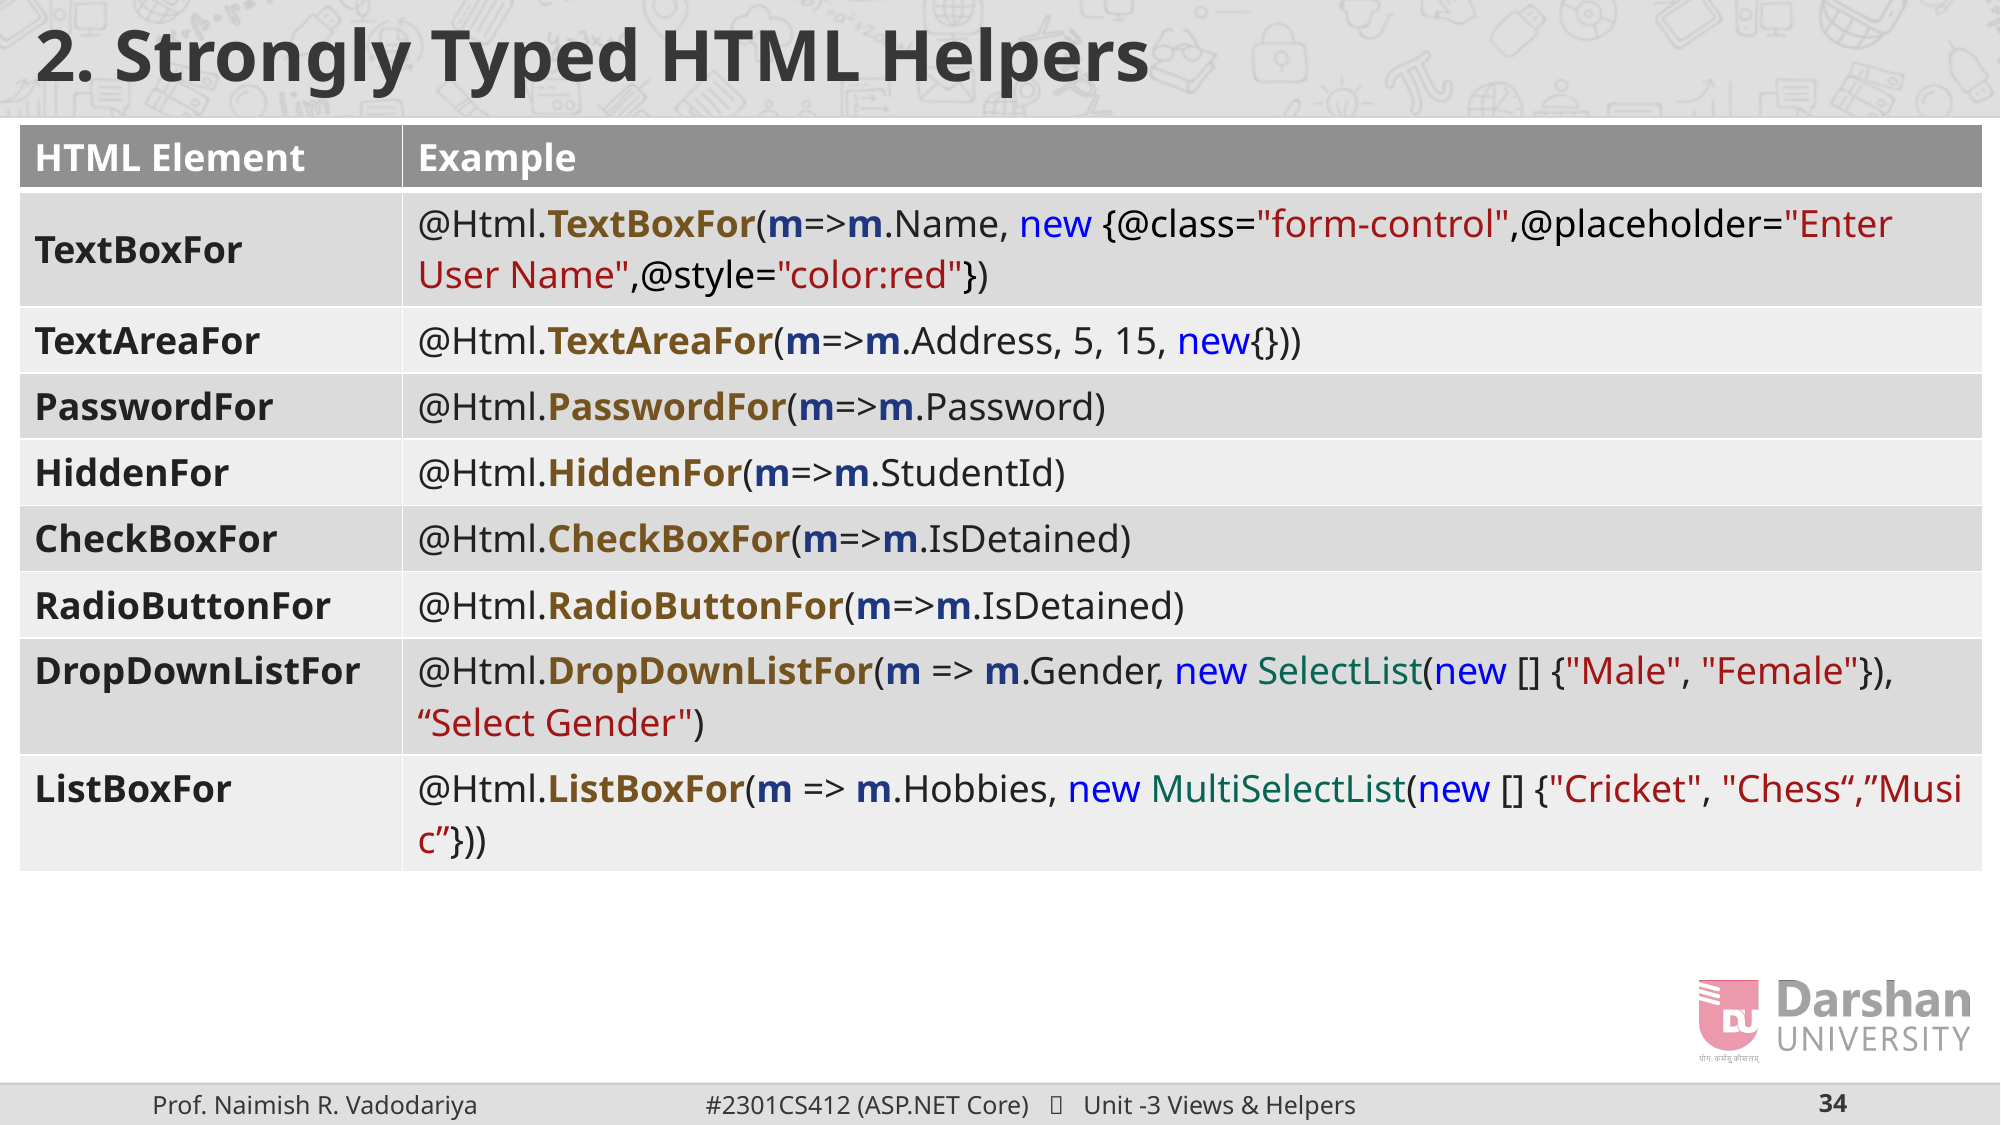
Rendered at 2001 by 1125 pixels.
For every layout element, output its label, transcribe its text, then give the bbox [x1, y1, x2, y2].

table_cell HiddenFor [20, 440, 402, 505]
table_cell TextAreaFor [20, 308, 402, 372]
table_cell CheckBoxFor [20, 506, 402, 571]
title 2. Strongly Typed HTML Helpers [0, 0, 2000, 117]
table_cell @Html.CheckBoxFor(m=>m.IsDetained) [403, 506, 1982, 571]
table_cell @Html.TextAreaFor(m=>m.Address, 5, 15, new{})) [403, 308, 1982, 372]
table_cell TextBoxFor [20, 193, 402, 306]
table_header Example [403, 125, 1982, 187]
table_cell @Html.TextBoxFor(m=>m.Name, new {@class="form-control",@placeholder="Enter User Name",@style="color:red"}) [403, 193, 1982, 306]
table_cell PasswordFor [20, 374, 402, 438]
table_cell ListBoxFor [20, 756, 402, 871]
table_cell @Html.PasswordFor(m=>m.Password) [403, 374, 1982, 438]
table_header HTML Element [20, 125, 402, 187]
table_cell @Html.DropDownListFor(m => m.Gender, new SelectList(new [] {"Male", "Female"}), “Select Gender") [403, 639, 1982, 754]
table_cell @Html.ListBoxFor(m => m.Hobbies, new MultiSelectList(new [] {"Cricket", "Chess“,”Music”})) [403, 756, 1982, 871]
table_cell @Html.RadioButtonFor(m=>m.IsDetained) [403, 572, 1982, 637]
table_cell @Html.HiddenFor(m=>m.StudentId) [403, 440, 1982, 505]
table_cell DropDownListFor [20, 639, 402, 754]
table_cell RadioButtonFor [20, 572, 402, 637]
